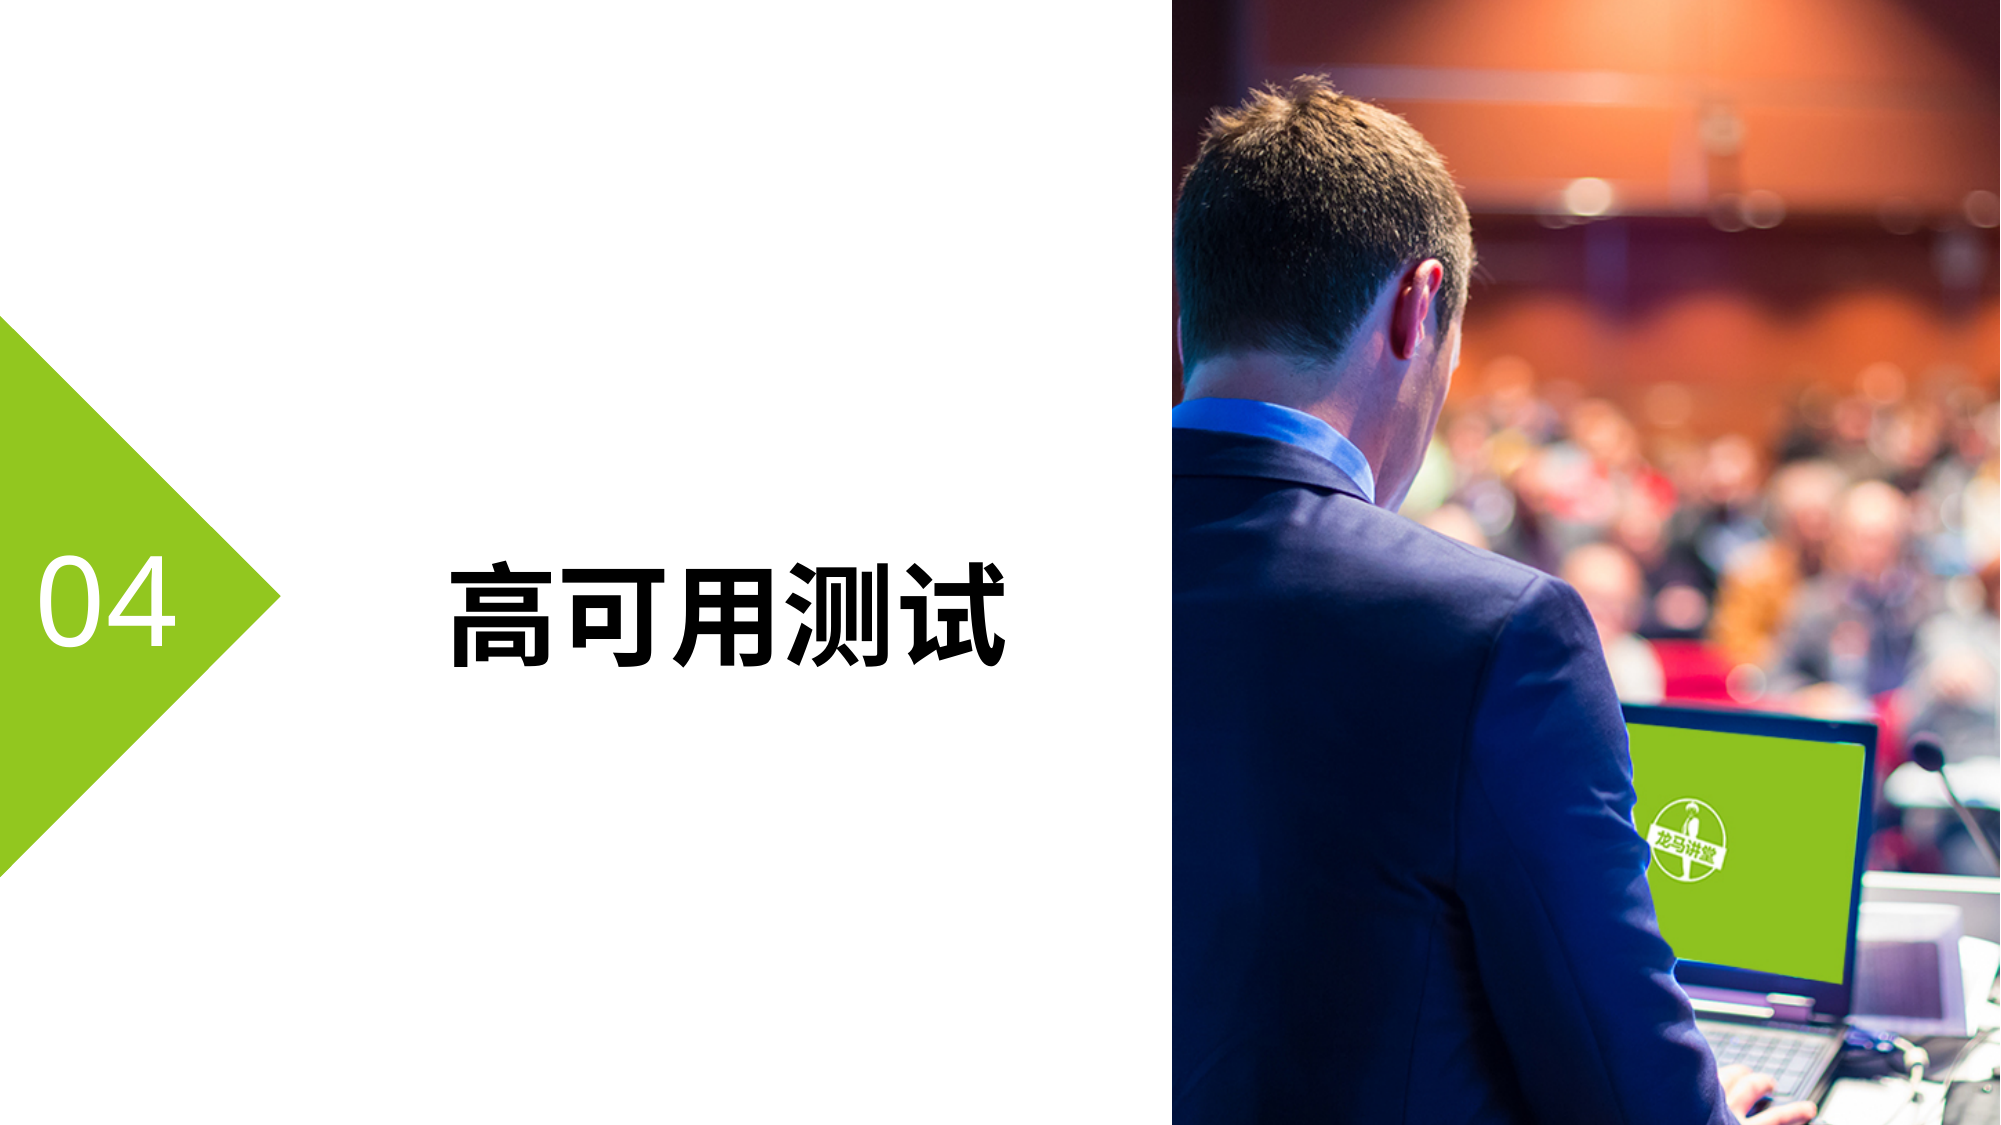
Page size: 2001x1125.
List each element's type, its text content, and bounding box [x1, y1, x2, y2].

title 高可用测试 [280, 503, 1173, 690]
picture [1172, 0, 2000, 1125]
text_box 04 [0, 524, 213, 669]
